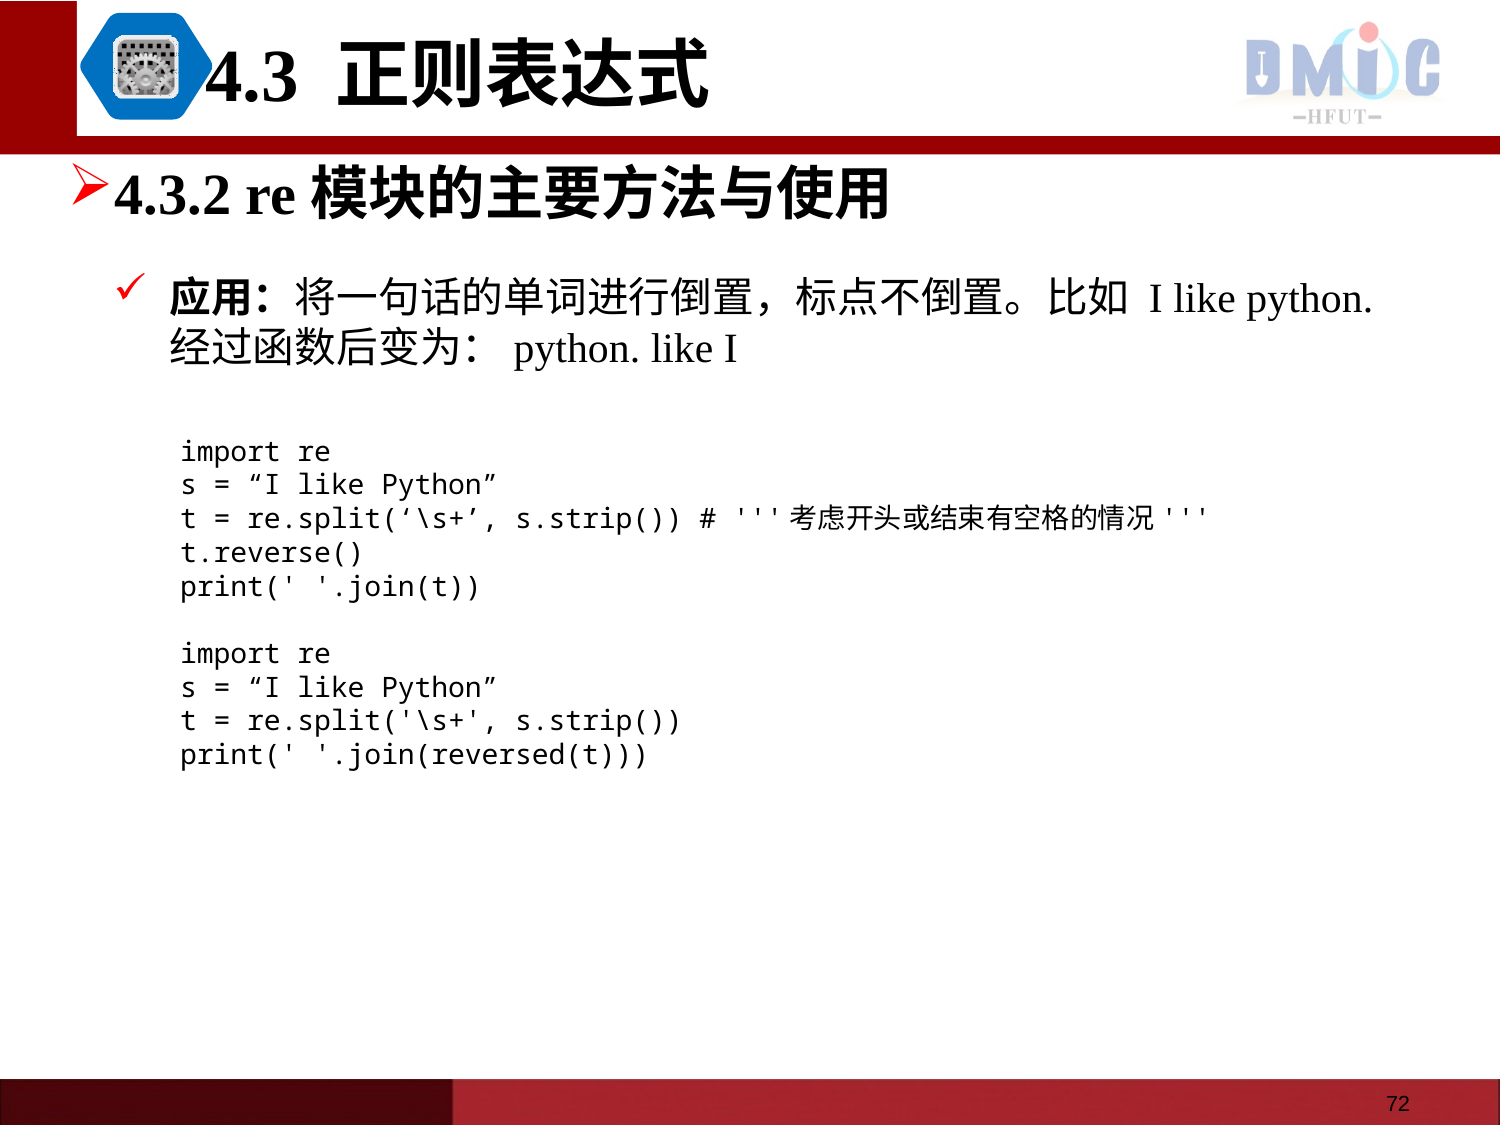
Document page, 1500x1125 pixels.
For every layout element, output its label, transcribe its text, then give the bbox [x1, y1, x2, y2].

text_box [1210, 21, 1472, 132]
text_box 4.3.2 re模块的主要方法与使用 [53, 149, 981, 234]
list 应用：将一句话的单词进行倒置，标点不倒置。比如 I like python. 经过函数后变为：python. like I import re s = “I like Python” t = re.split(‘\s+’, s.strip()) # '''考虑开头或结束有空格的情况''' t.reverse() print(' '.join(t)) import re s = “I like Python” t = re.split('\s+', s.strip()) print(' '.join(reversed(t))) [98, 262, 1421, 821]
slide_number 72 [1074, 1081, 1425, 1119]
picture [0, 1079, 1500, 1125]
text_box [79, 12, 822, 126]
